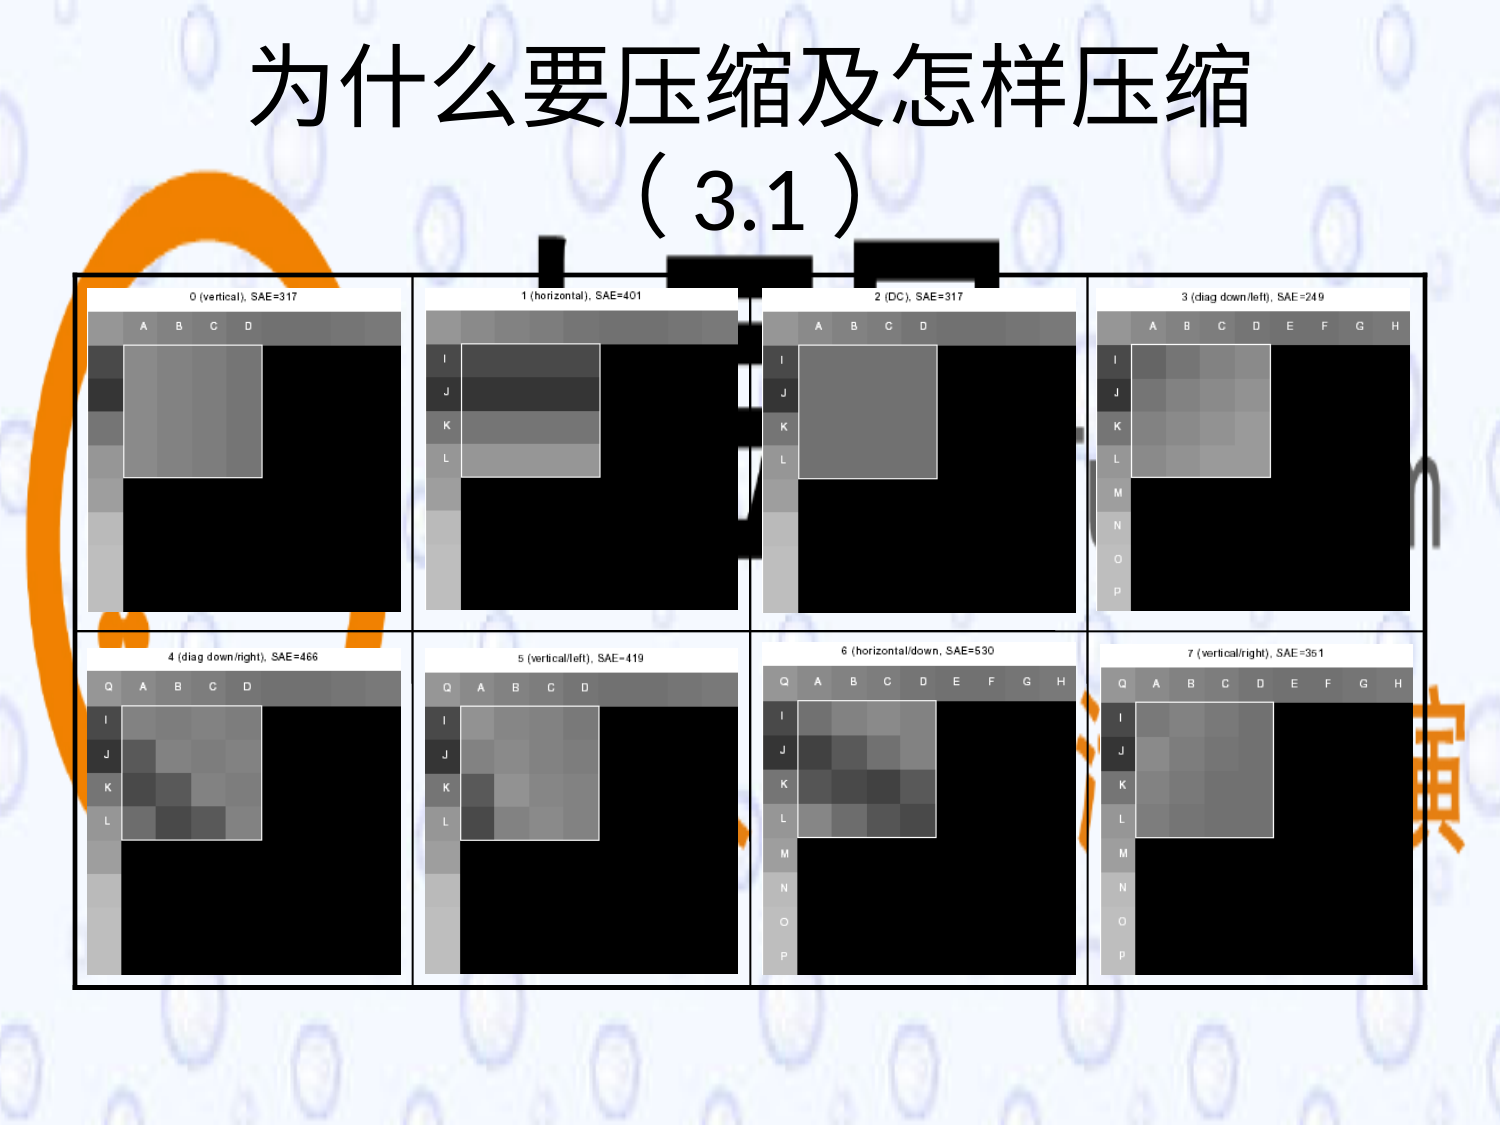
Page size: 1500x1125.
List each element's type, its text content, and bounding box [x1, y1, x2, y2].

picture [0, 0, 1500, 1125]
title 为什么要压缩及怎样压缩（3.1） [75, 45, 1425, 233]
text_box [74, 274, 1426, 988]
